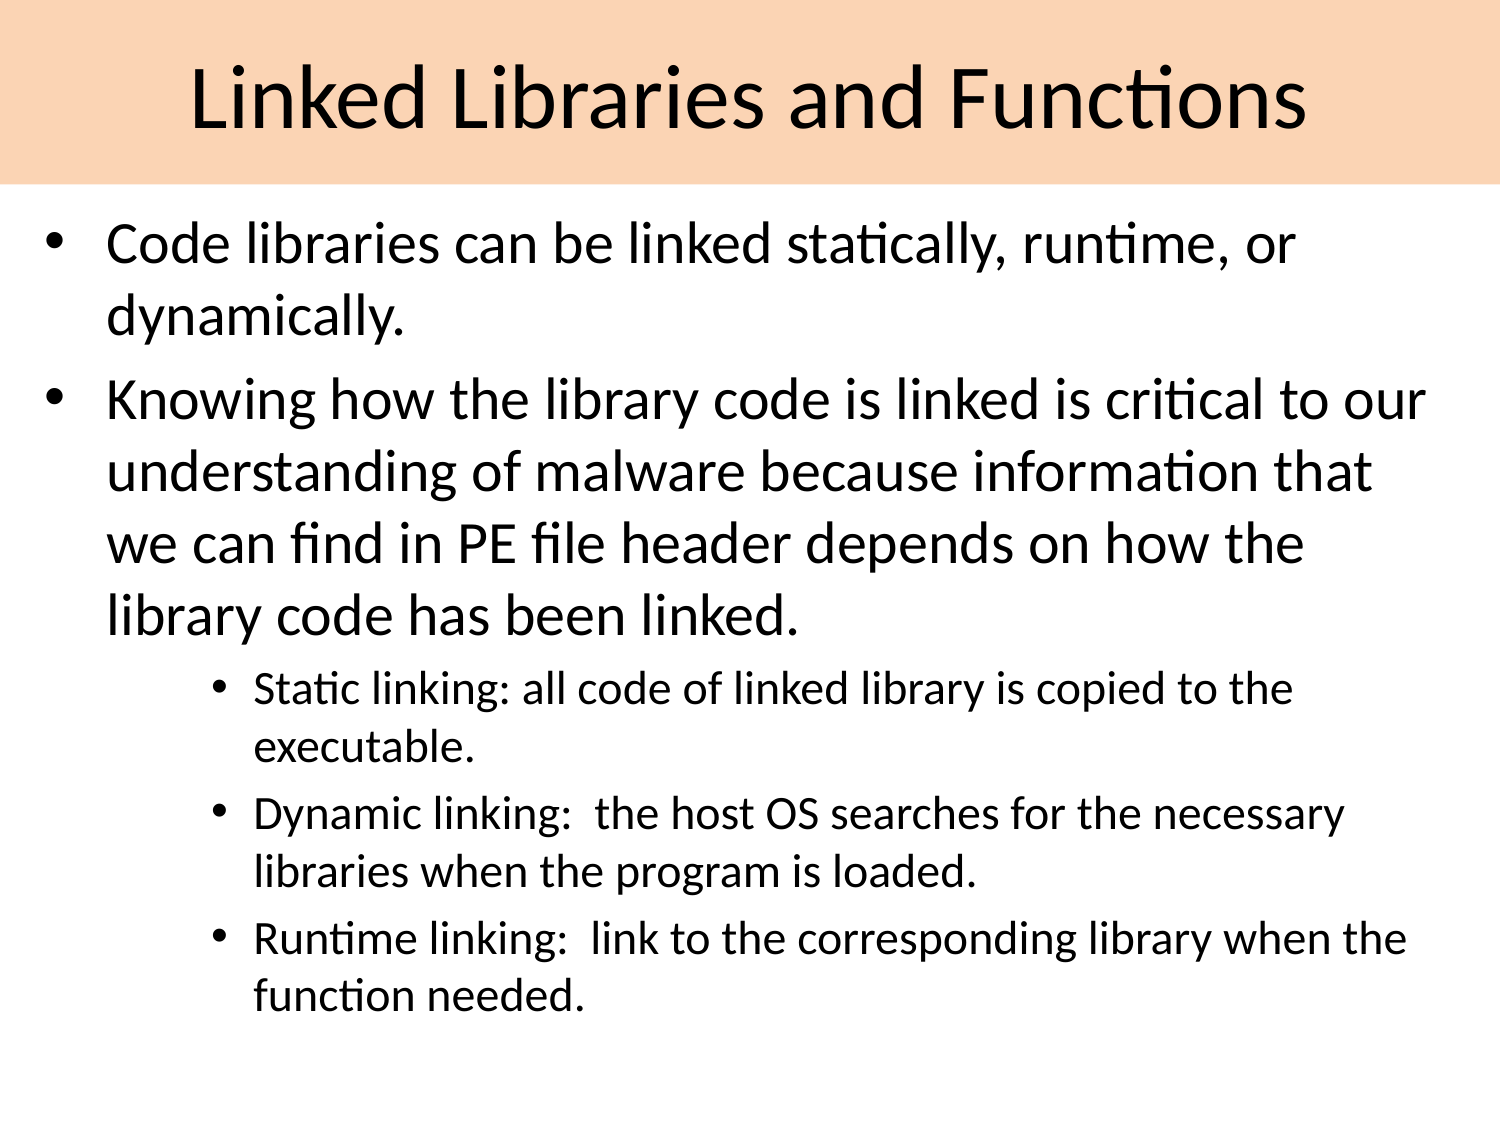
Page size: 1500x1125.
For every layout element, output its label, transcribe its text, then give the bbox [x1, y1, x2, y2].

text_box Code libraries can be linked statically, runtime, or dynamically. Knowing how the library code is linked is critical to our understanding of malware because information that we can find in PE file header depends on how the library code has been linked. Static linking: all code of linked library is copied to the executable. Dynamic linking: the host OS searches for the necessary libraries when the program is loaded. Runtime linking: link to the corresponding library when the function needed. [29, 196, 1471, 1035]
text_box Linked Libraries and Functions [0, 0, 1500, 185]
